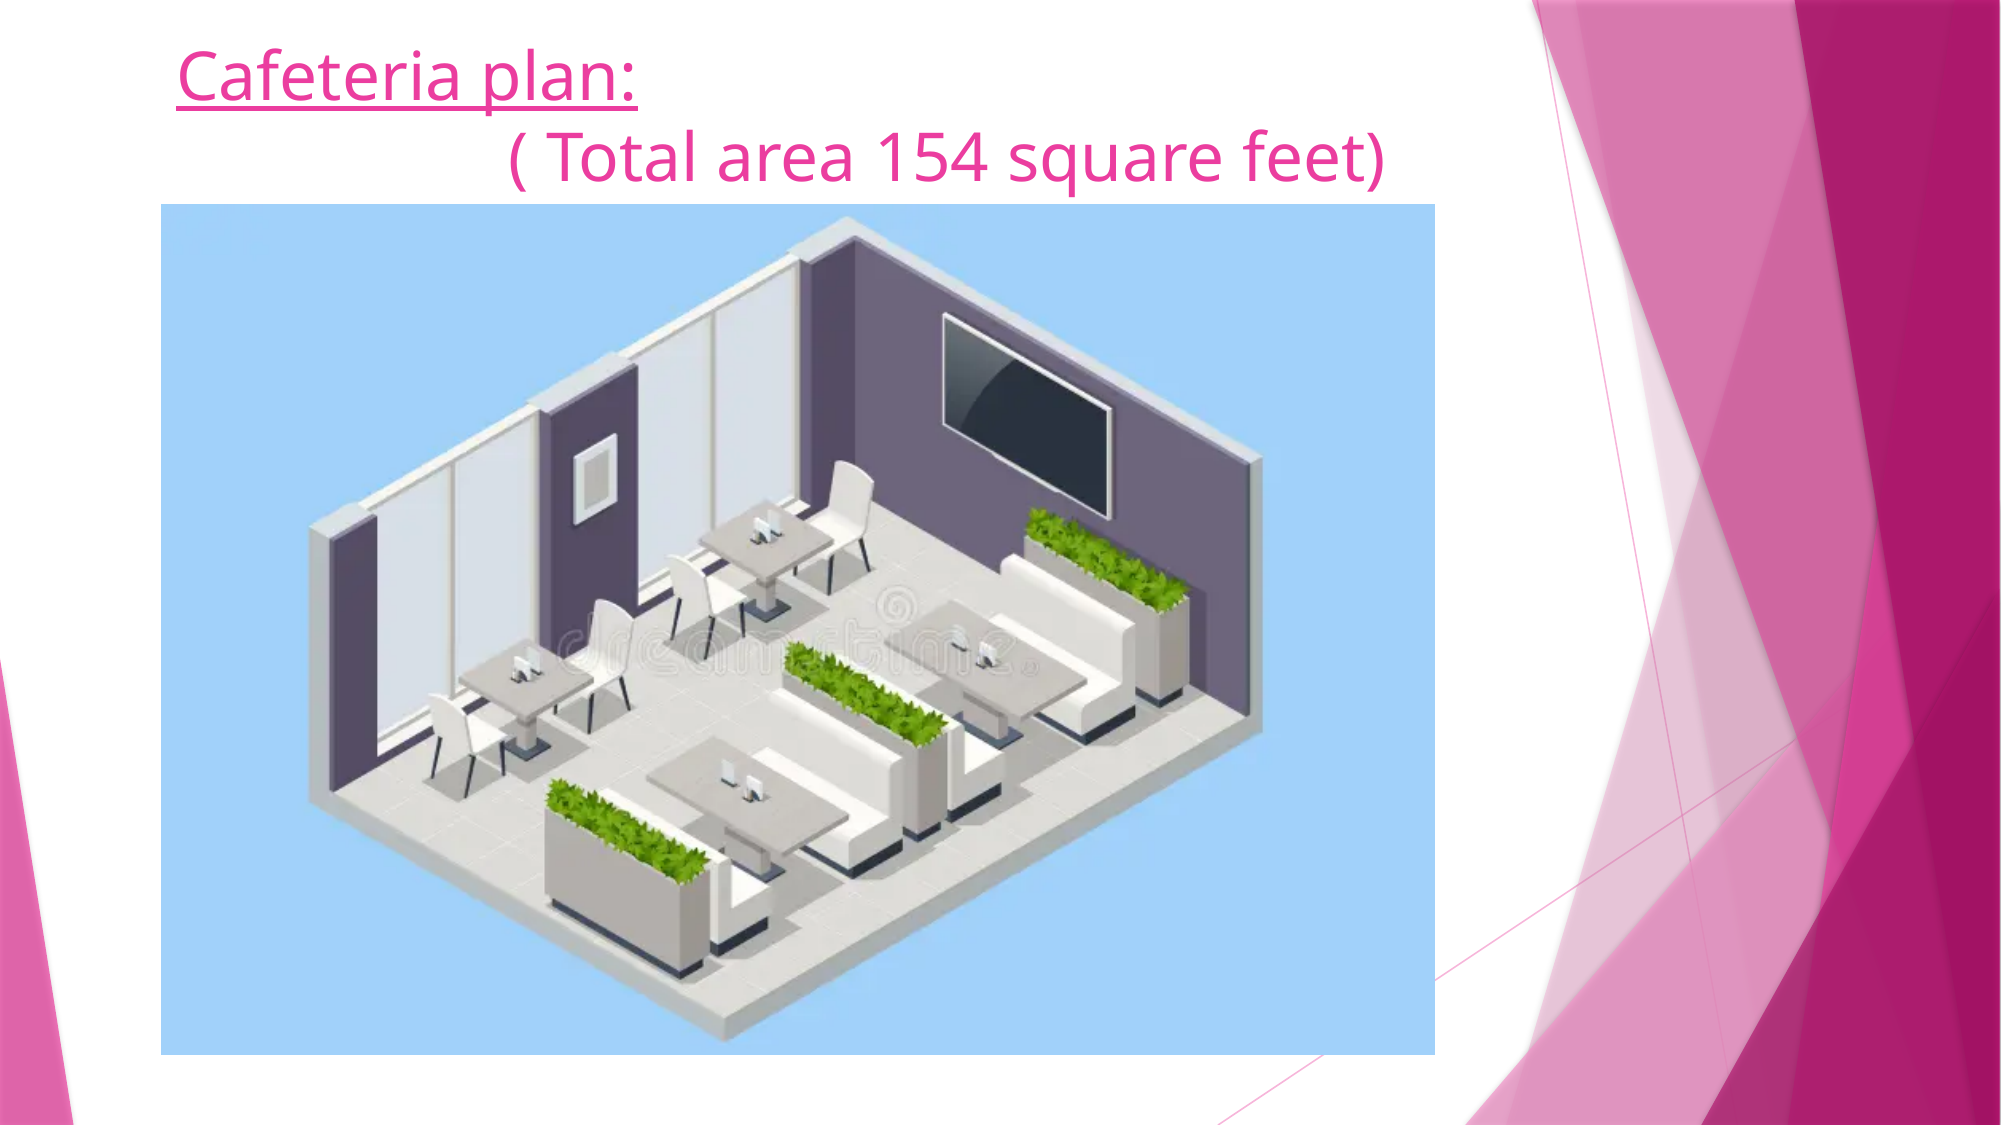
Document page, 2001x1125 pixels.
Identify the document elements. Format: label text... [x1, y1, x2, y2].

title Cafeteria plan: ( Total area 154 square feet) [161, 25, 1435, 203]
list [160, 204, 1436, 1056]
